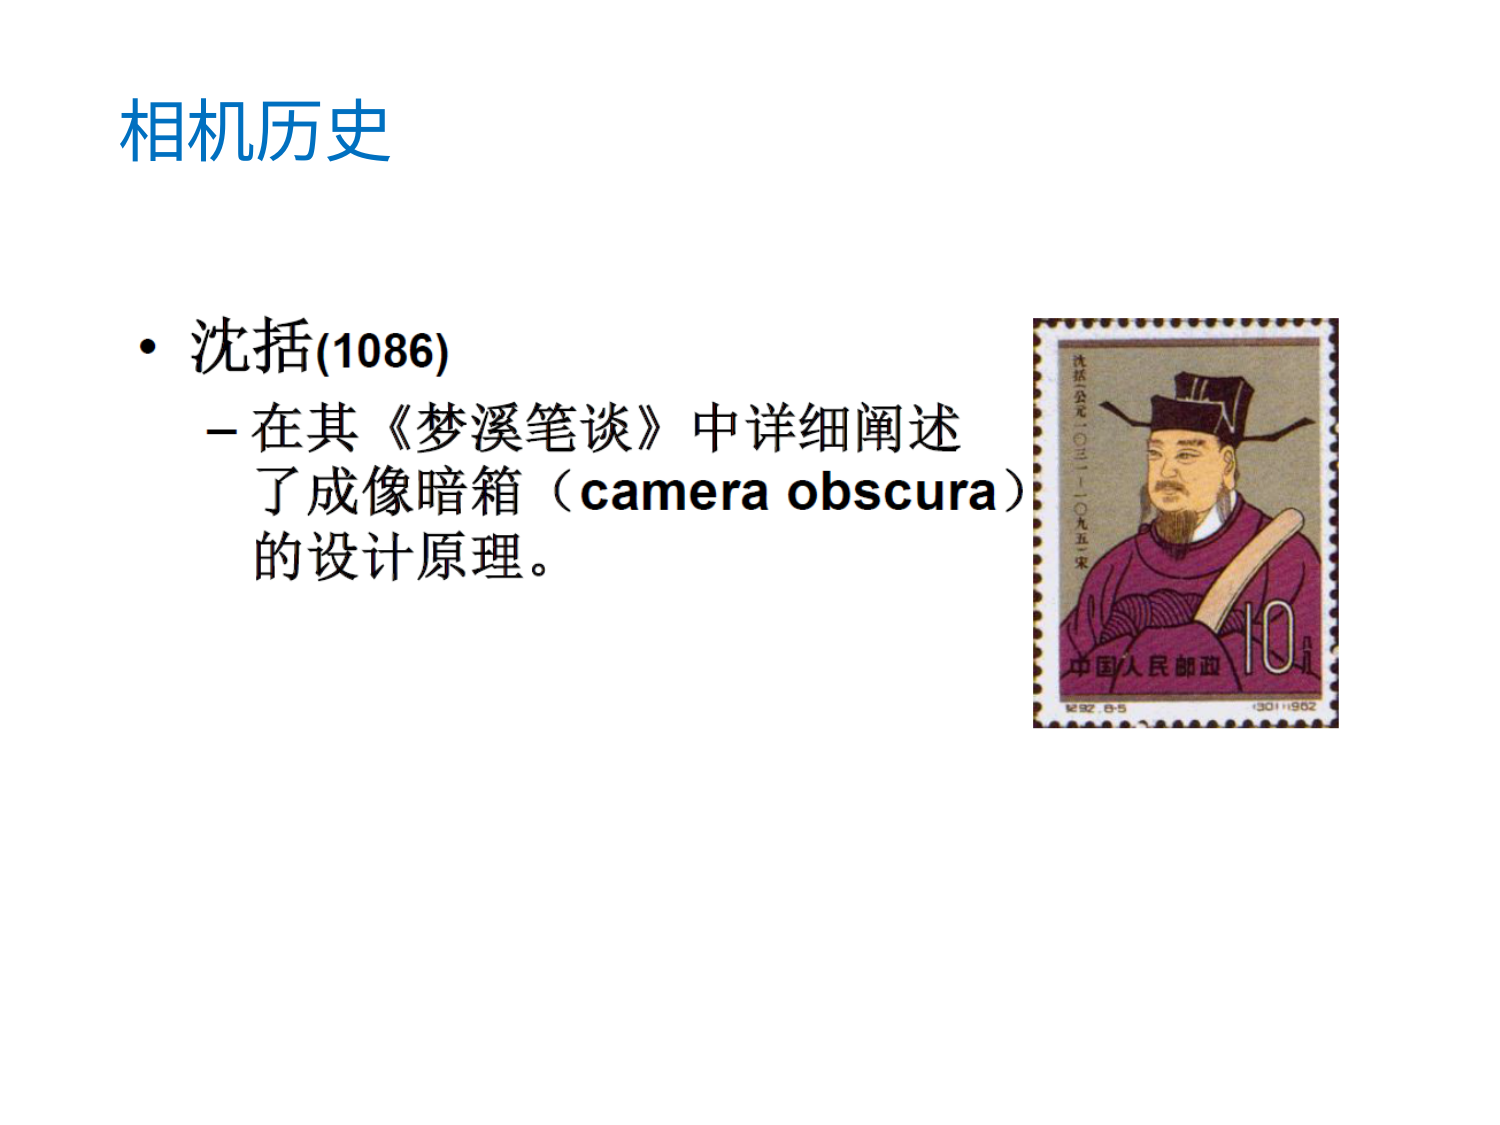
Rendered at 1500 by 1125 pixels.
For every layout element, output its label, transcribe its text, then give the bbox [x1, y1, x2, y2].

title 相机历史 [103, 59, 1397, 209]
picture [123, 255, 1394, 850]
